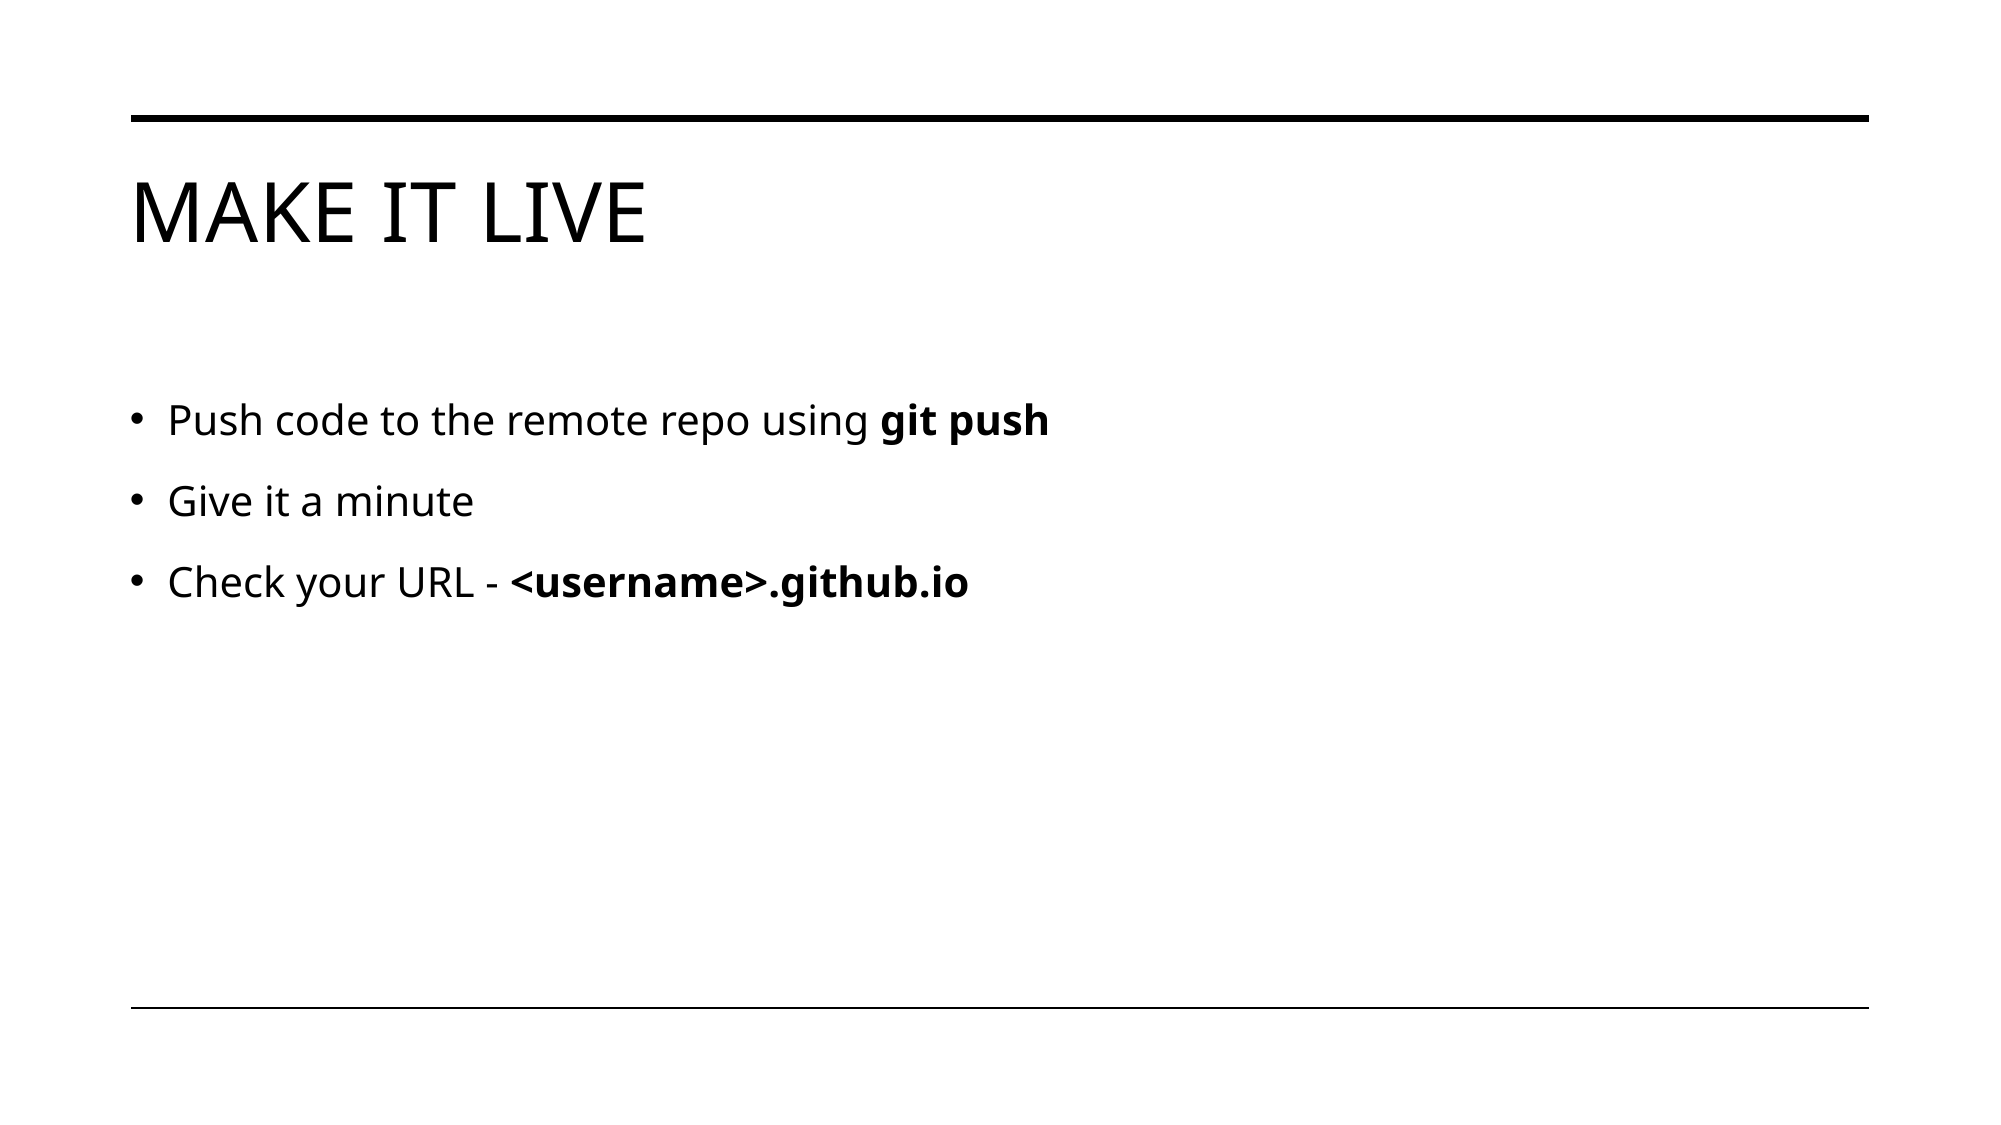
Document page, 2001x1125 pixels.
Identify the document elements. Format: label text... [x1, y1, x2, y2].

title Make it live [114, 151, 1869, 376]
list Push code to the remote repo using git push Give it a minute Check your URL - <username>.github.io [114, 376, 1869, 973]
